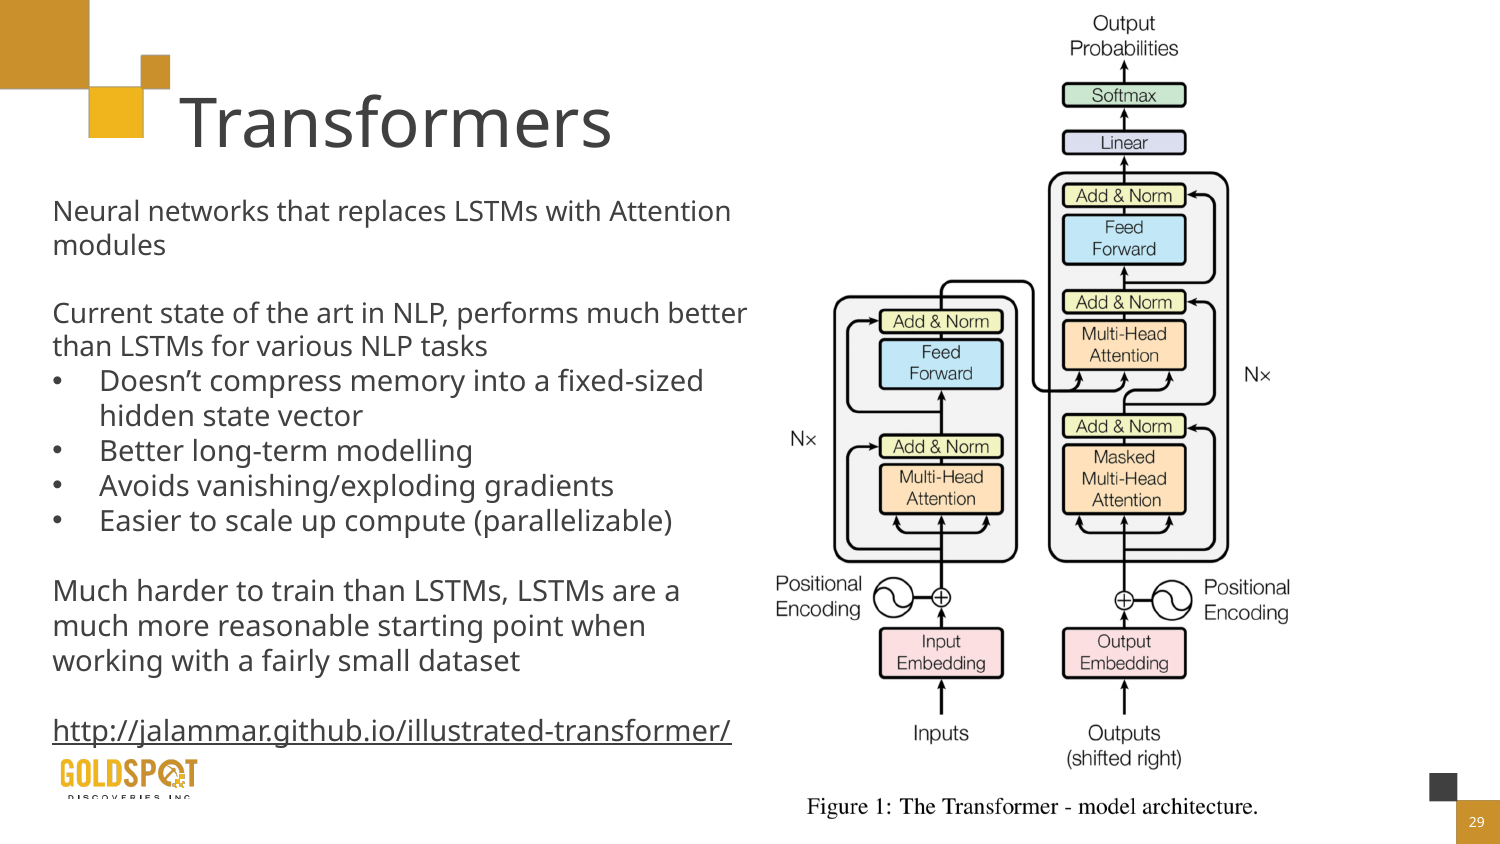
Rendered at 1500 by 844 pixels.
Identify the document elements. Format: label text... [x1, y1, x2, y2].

text_box 29 [1379, 764, 1500, 844]
text_box Neural networks that replaces LSTMs with Attention modules Current state of the art in NLP, performs much better than LSTMs for various NLP tasks Doesn’t compress memory into a fixed-sized hidden state vector Better long-term modelling Avoids vanishing/exploding gradients Easier to scale up compute (parallelizable) Much harder to train than LSTMs, LSTMs are a much more reasonable starting point when working with a fairly small dataset http://jalammar.github.io/illustrated-transformer/ [37, 186, 700, 760]
picture [700, 0, 1380, 827]
title Transformers [164, 74, 700, 177]
